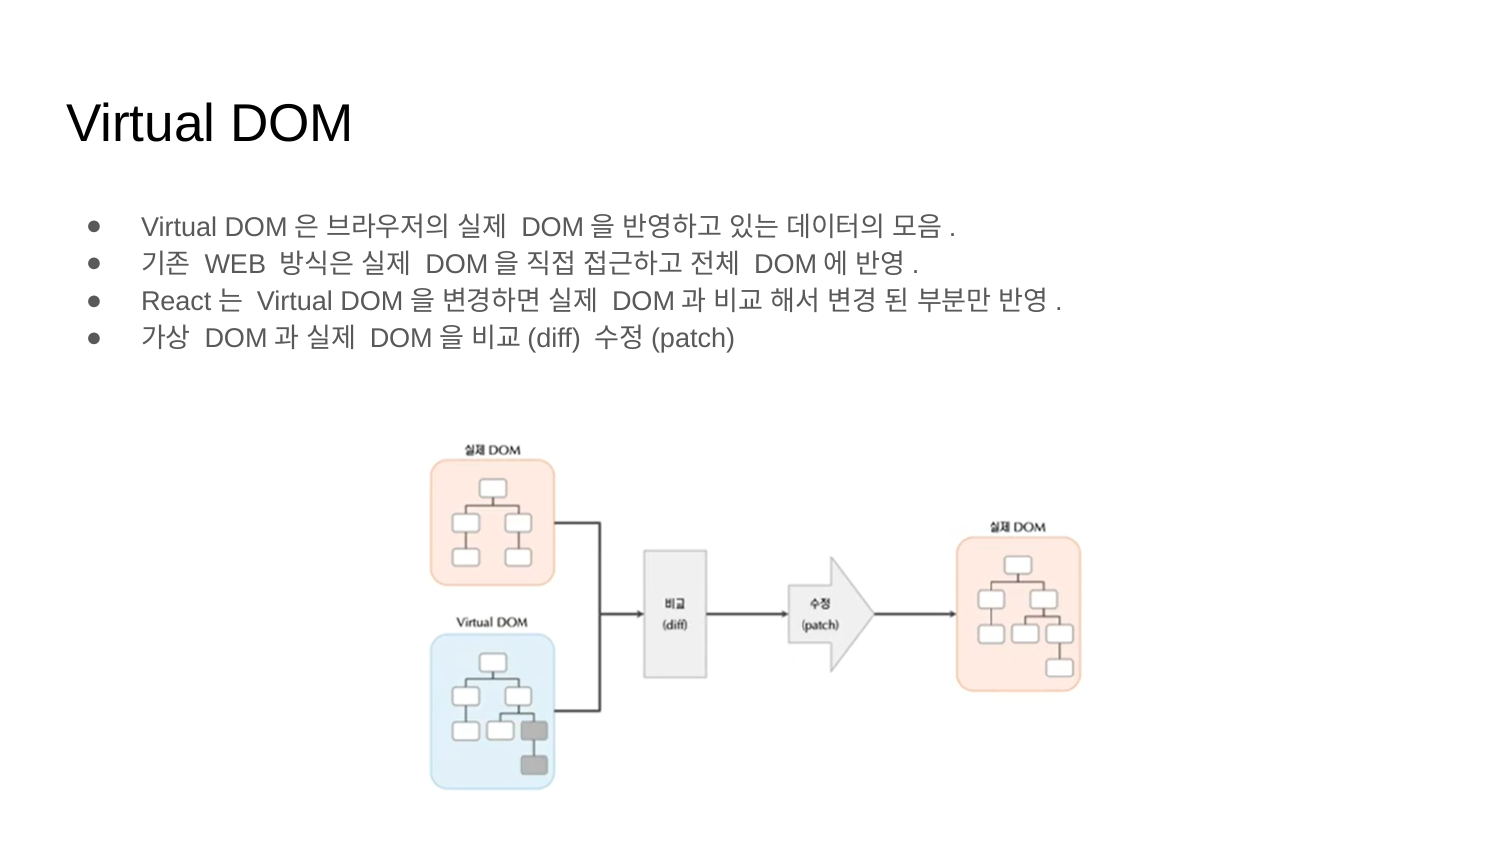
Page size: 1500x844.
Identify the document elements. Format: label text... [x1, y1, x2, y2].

title Virtual DOM [51, 72, 1449, 167]
list Virtual DOM은 브라우저의 실제 DOM을 반영하고 있는 데이터의 모음. 기존 WEB 방식은 실제 DOM을 직접 접근하고 전체 DOM에 반영. React는 Virtual DOM을 변경하면 실제 DOM과 비교 해서 변경 된 부분만 반영. 가상 DOM과 실제 DOM을 비교(diff) 수정(patch) [51, 189, 1449, 418]
picture [428, 439, 1085, 794]
